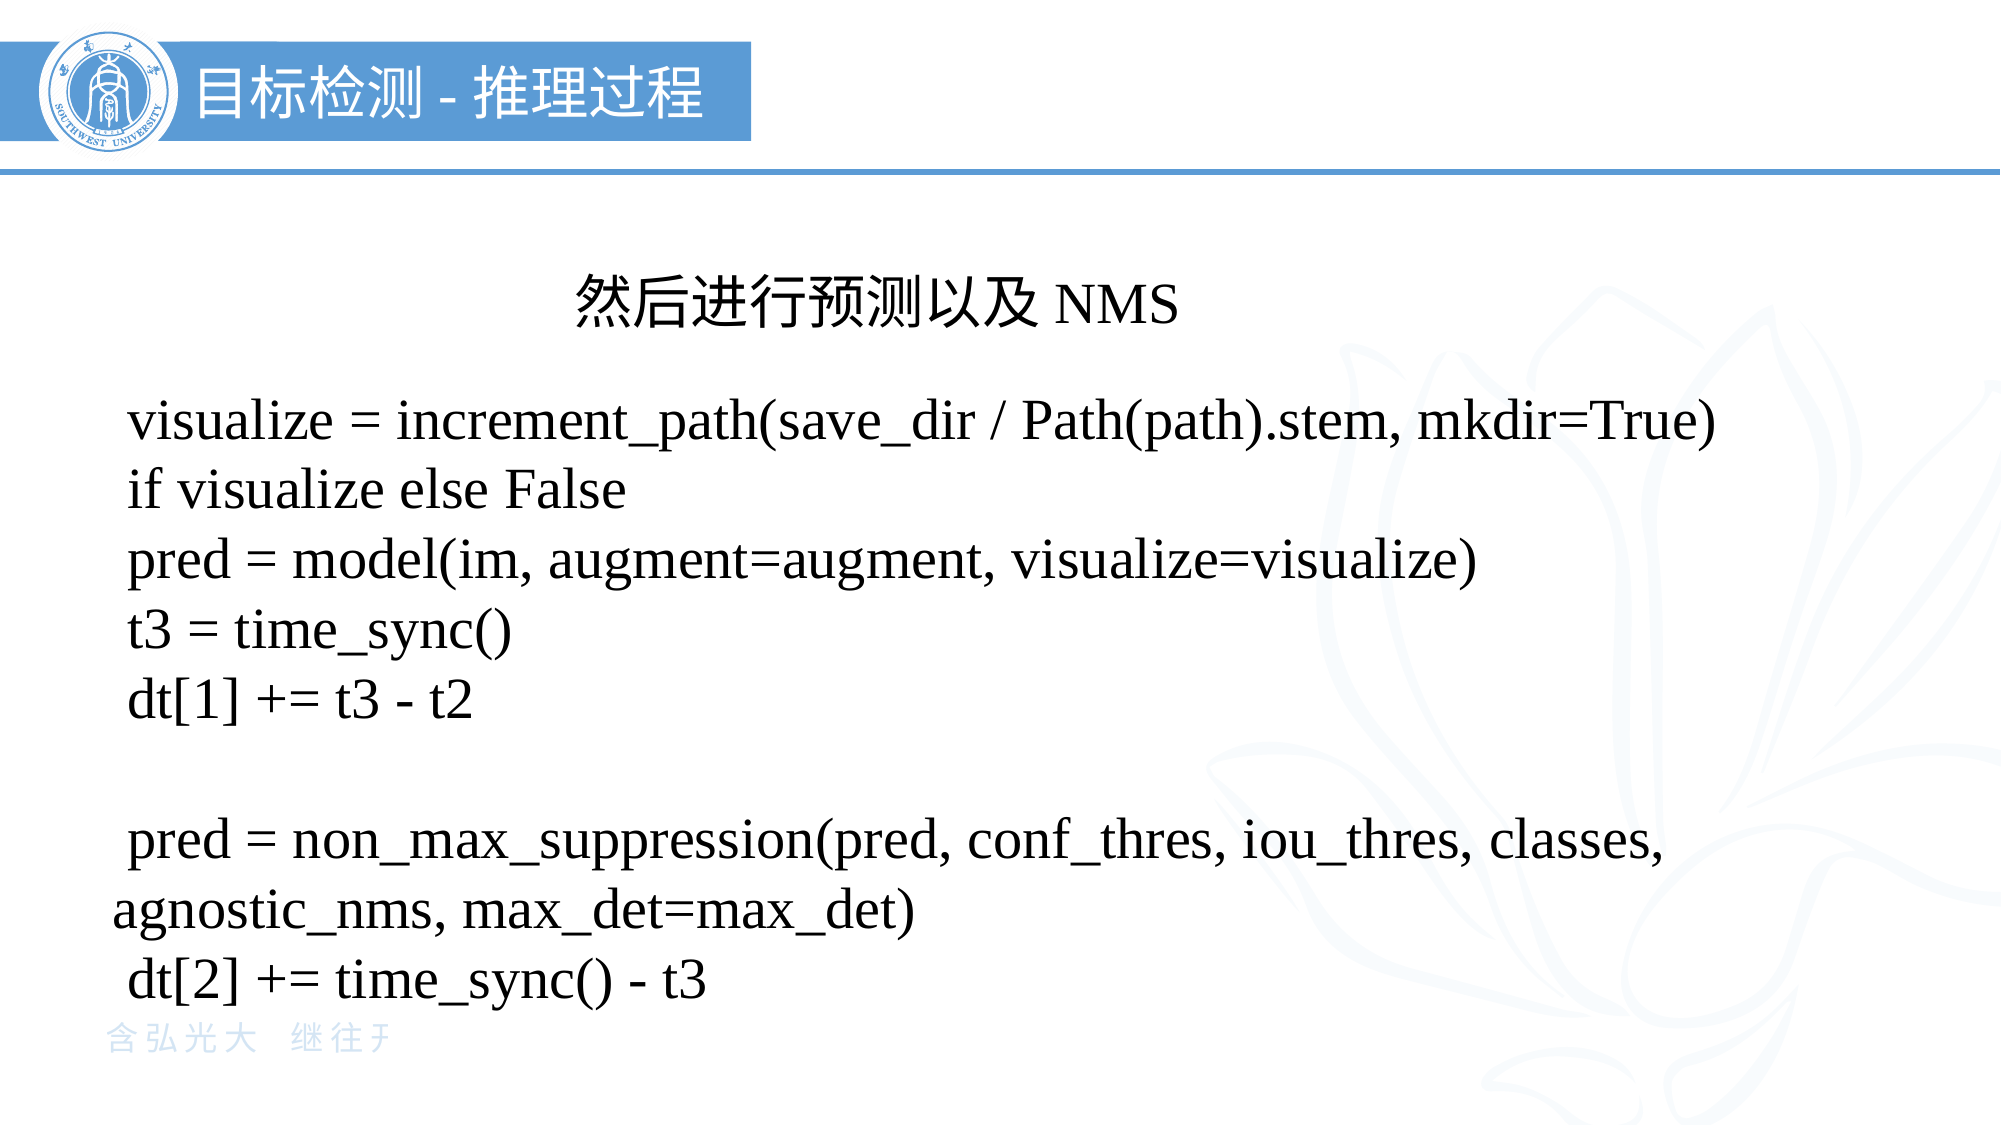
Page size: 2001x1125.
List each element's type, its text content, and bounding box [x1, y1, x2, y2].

text_box 然后进行预测以及NMS [180, 257, 1575, 343]
text_box visualize = increment_path(save_dir / Path(path).stem, mkdir=True) if visualize else False pred = model(im, augment=augment, visualize=visualize) t3 = time_sync() dt[1] += t3 - t2 pred = non_max_suppression(pred, conf_thres, iou_thres, classes, agnostic_nms, max_det=max_det) dt[2] += time_sync() - t3 [98, 373, 1829, 1018]
list 目标检测-推理过程 [180, 41, 752, 141]
